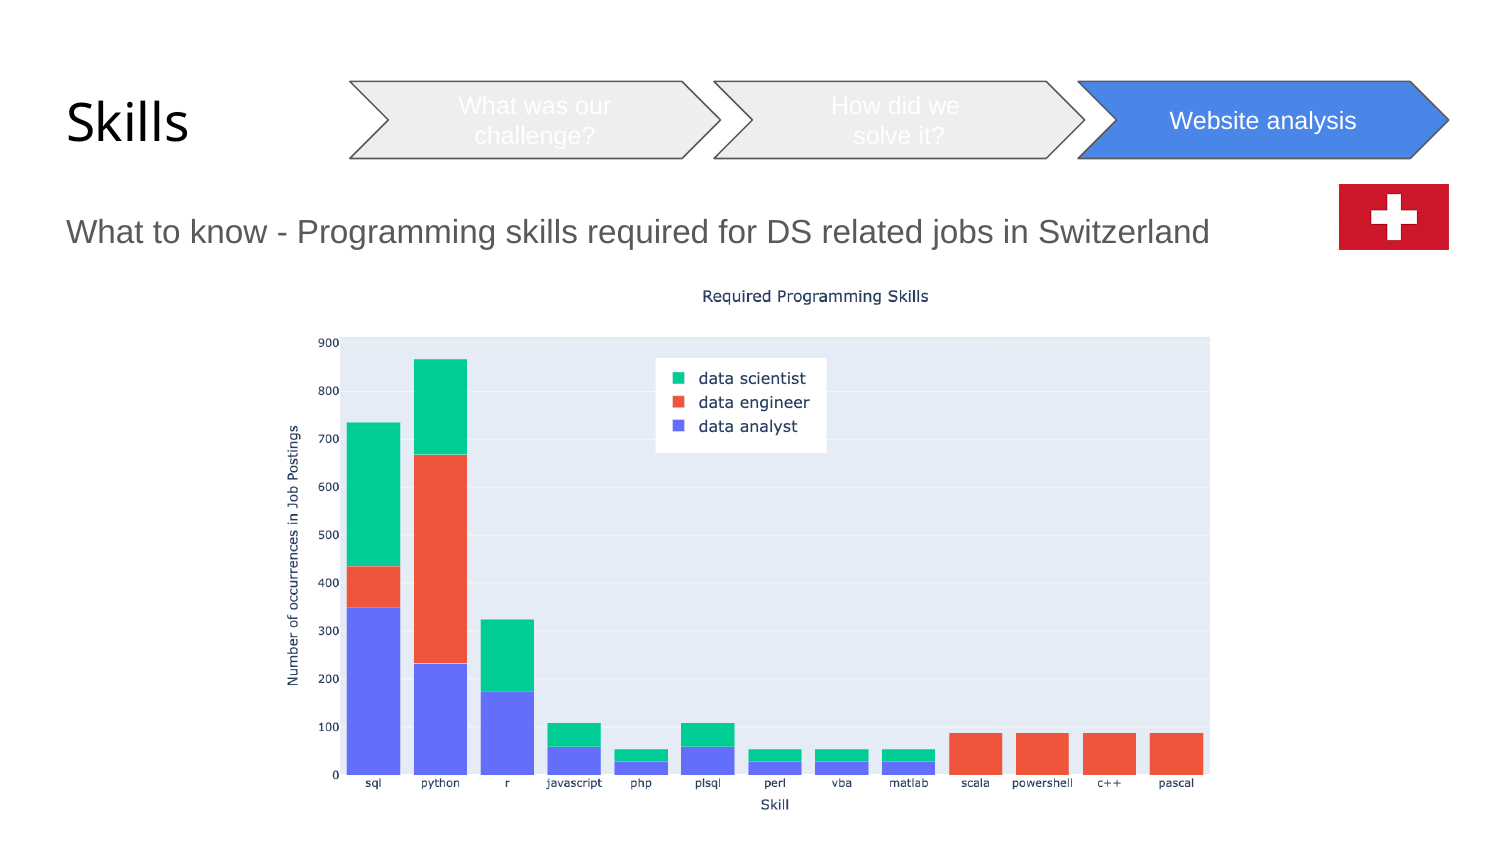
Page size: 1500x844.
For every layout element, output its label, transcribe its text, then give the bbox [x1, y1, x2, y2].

picture [1337, 184, 1450, 250]
text_box Website analysis [1078, 81, 1449, 159]
title Skills [51, 72, 1449, 167]
text_box How did we solve it? [713, 81, 1085, 159]
list What to know - Programming skills required for DS related jobs in Switzerland [51, 189, 1395, 267]
text_box What was our challenge? [349, 81, 721, 159]
picture [283, 265, 1222, 831]
